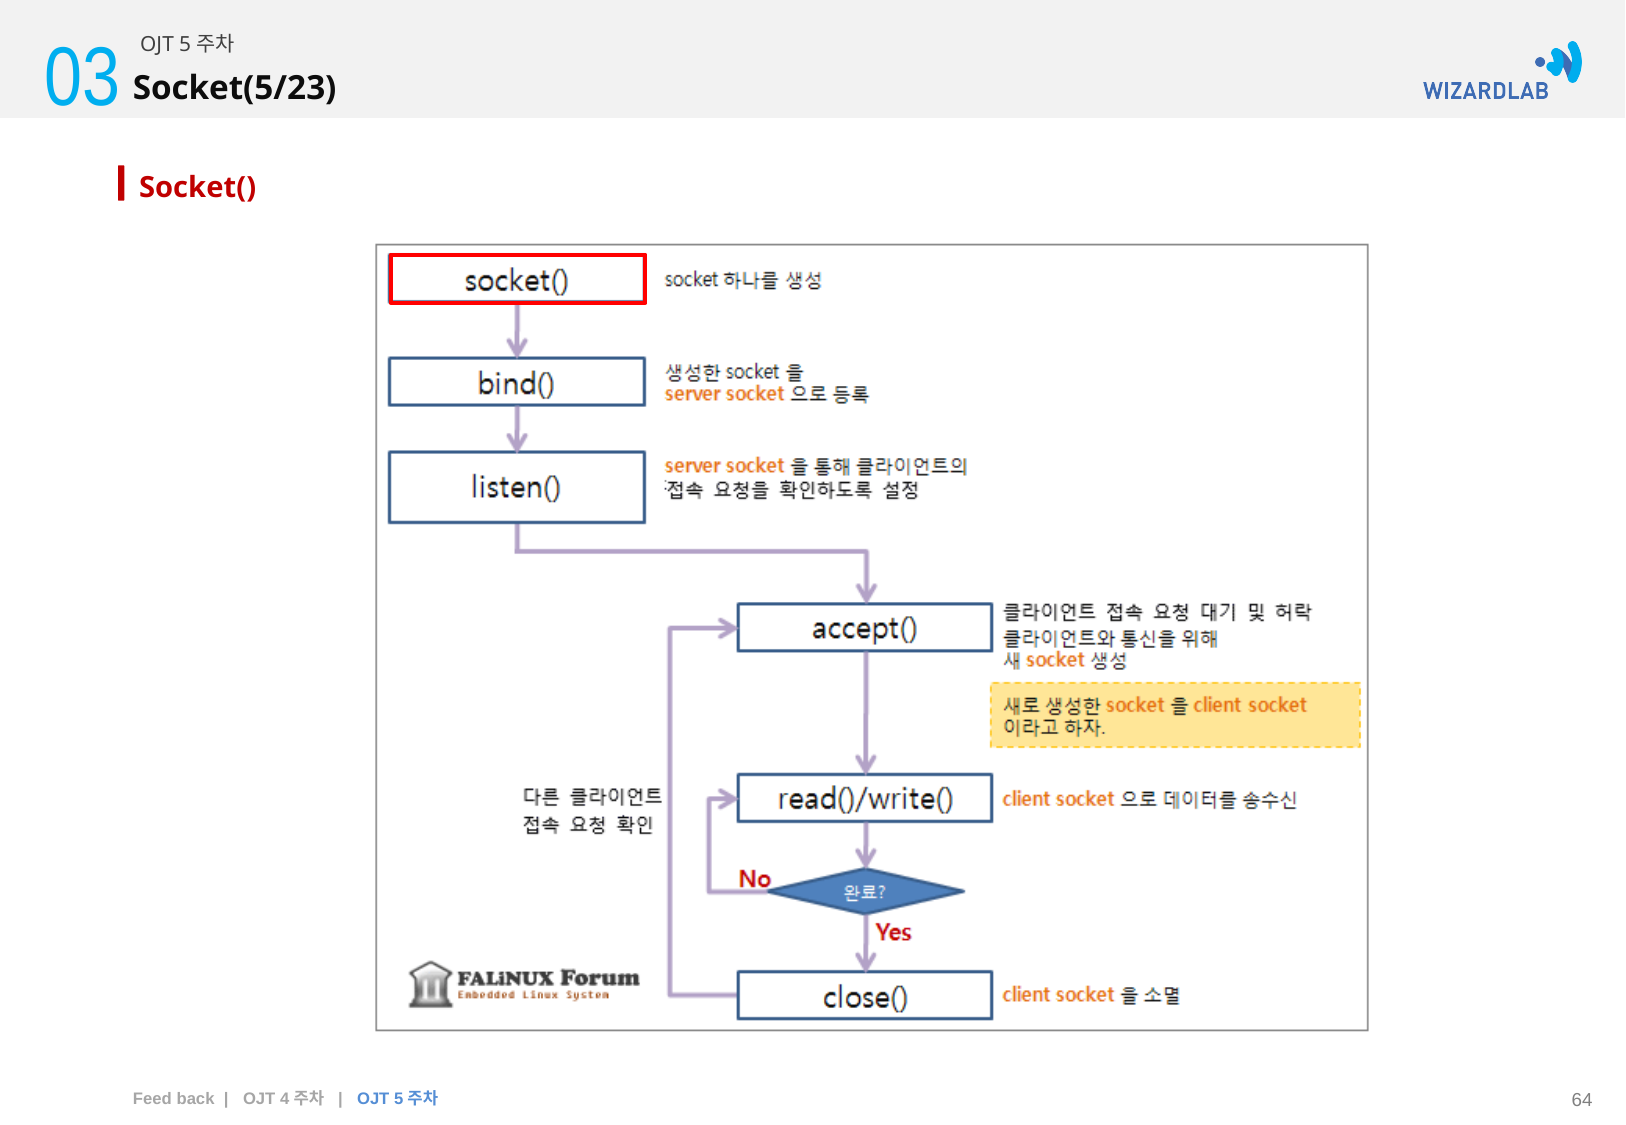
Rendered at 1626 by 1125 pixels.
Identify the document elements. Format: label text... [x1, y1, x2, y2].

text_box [117, 165, 935, 210]
picture [1423, 41, 1571, 99]
picture [371, 241, 1372, 1033]
text_box Feed back | OJT 4주차 | OJT 5주차 [118, 1080, 1625, 1116]
picture [1577, 72, 1582, 83]
picture [1576, 41, 1582, 52]
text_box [29, 11, 1005, 134]
